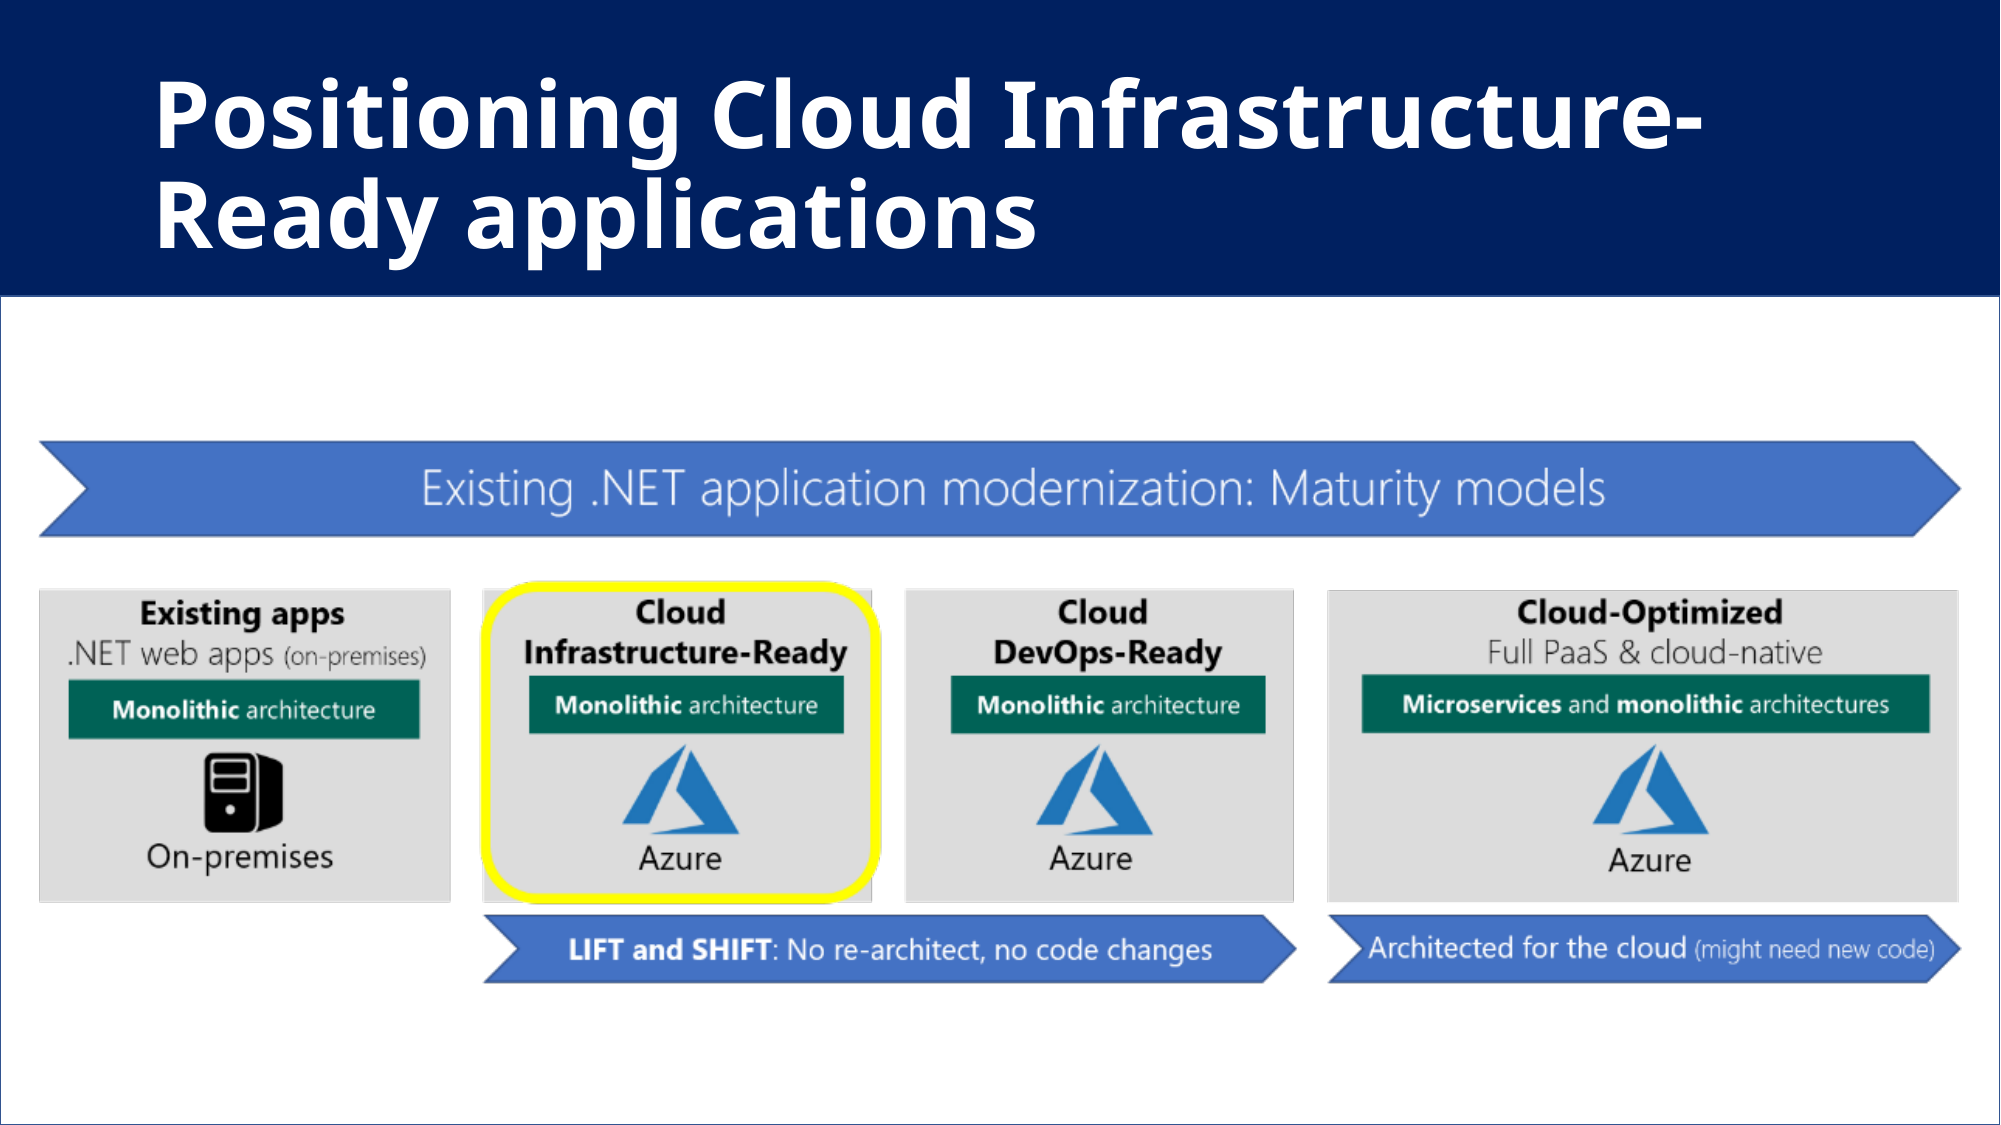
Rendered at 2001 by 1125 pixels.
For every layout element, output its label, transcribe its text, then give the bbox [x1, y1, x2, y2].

text_box [0, 295, 2000, 1125]
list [38, 440, 1962, 985]
title Positioning Cloud Infrastructure-Ready applications [137, 59, 1863, 278]
